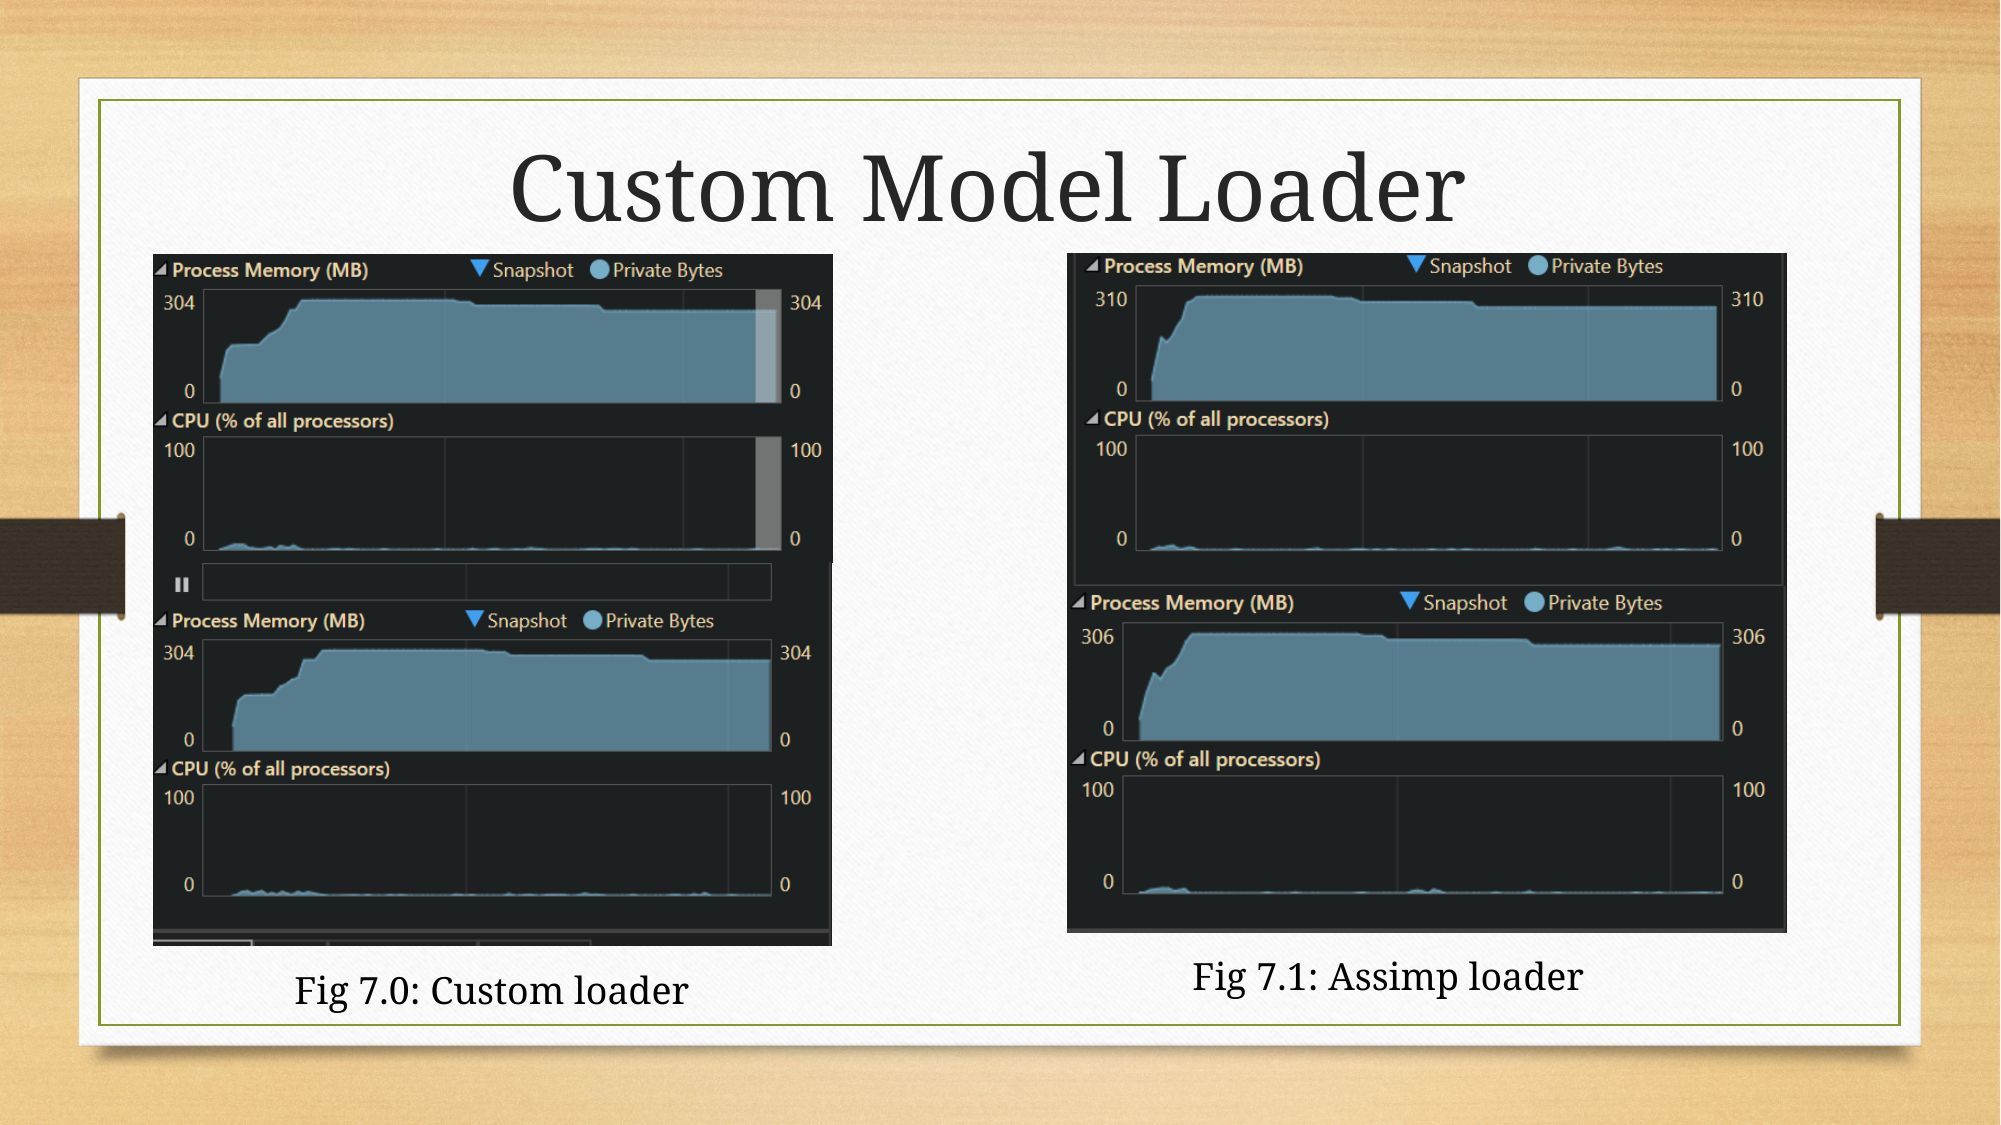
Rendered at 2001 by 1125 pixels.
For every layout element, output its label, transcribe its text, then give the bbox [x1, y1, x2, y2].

title Custom Model Loader [212, 105, 1788, 264]
text_box Fig 7.0: Custom loader [279, 959, 705, 1020]
picture [0, 0, 2001, 1125]
text_box Fig 7.1: Assimp loader [1177, 945, 1676, 1006]
